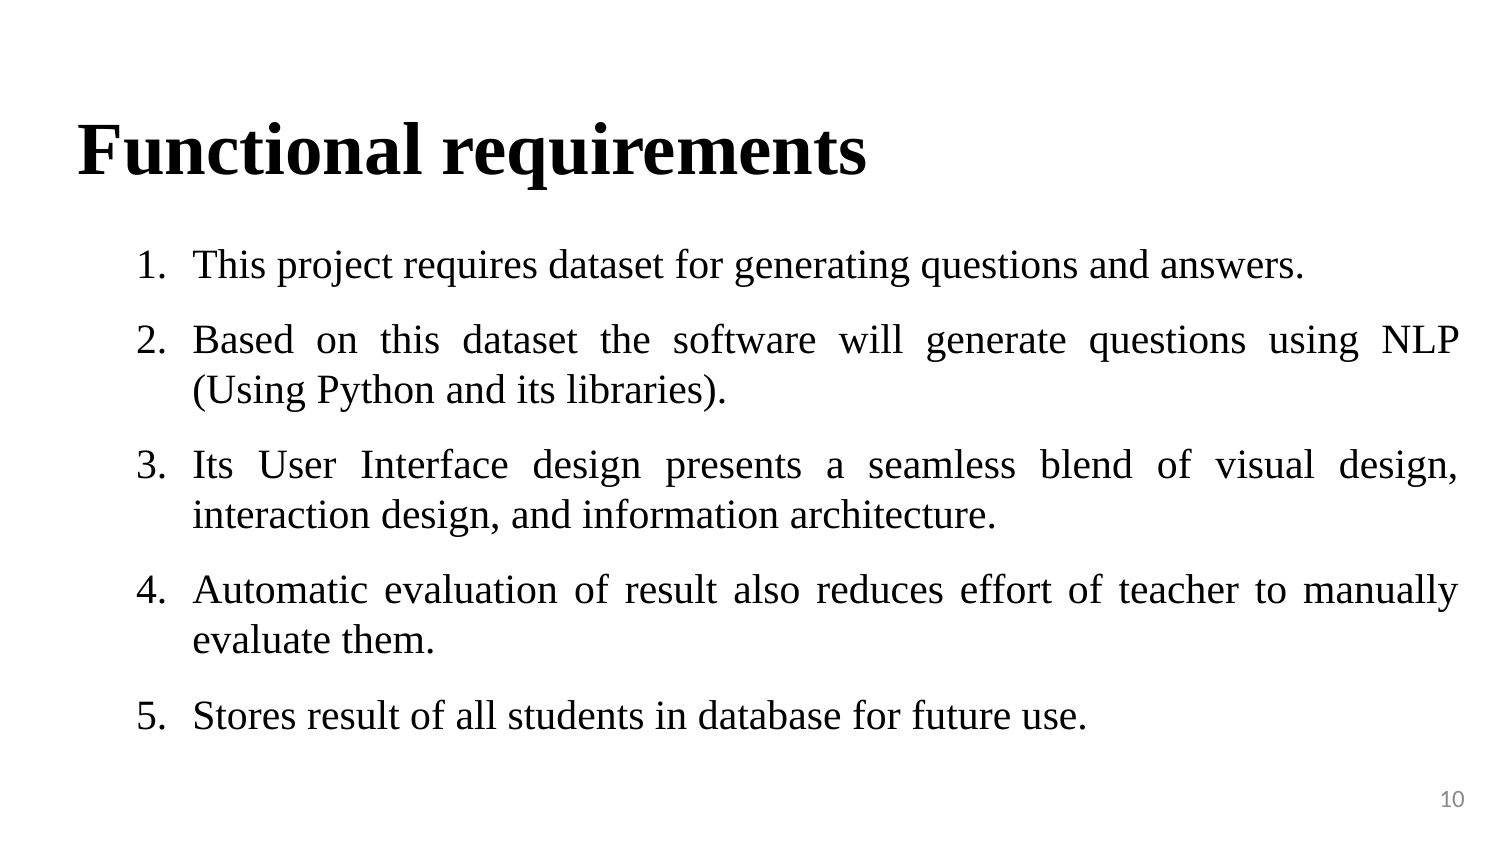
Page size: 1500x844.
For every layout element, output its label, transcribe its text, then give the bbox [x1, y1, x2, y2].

slide_number 10 [1389, 764, 1480, 830]
title Functional requirements [62, 84, 1461, 179]
list This project requires dataset for generating questions and answers. Based on this dataset the software will generate questions using NLP (Using Python and its libraries). Its User Interface design presents a seamless blend of visual design, interaction design, and information architecture. Automatic evaluation of result also reduces effort of teacher to manually evaluate them. Stores result of all students in database for future use. [102, 221, 1475, 756]
